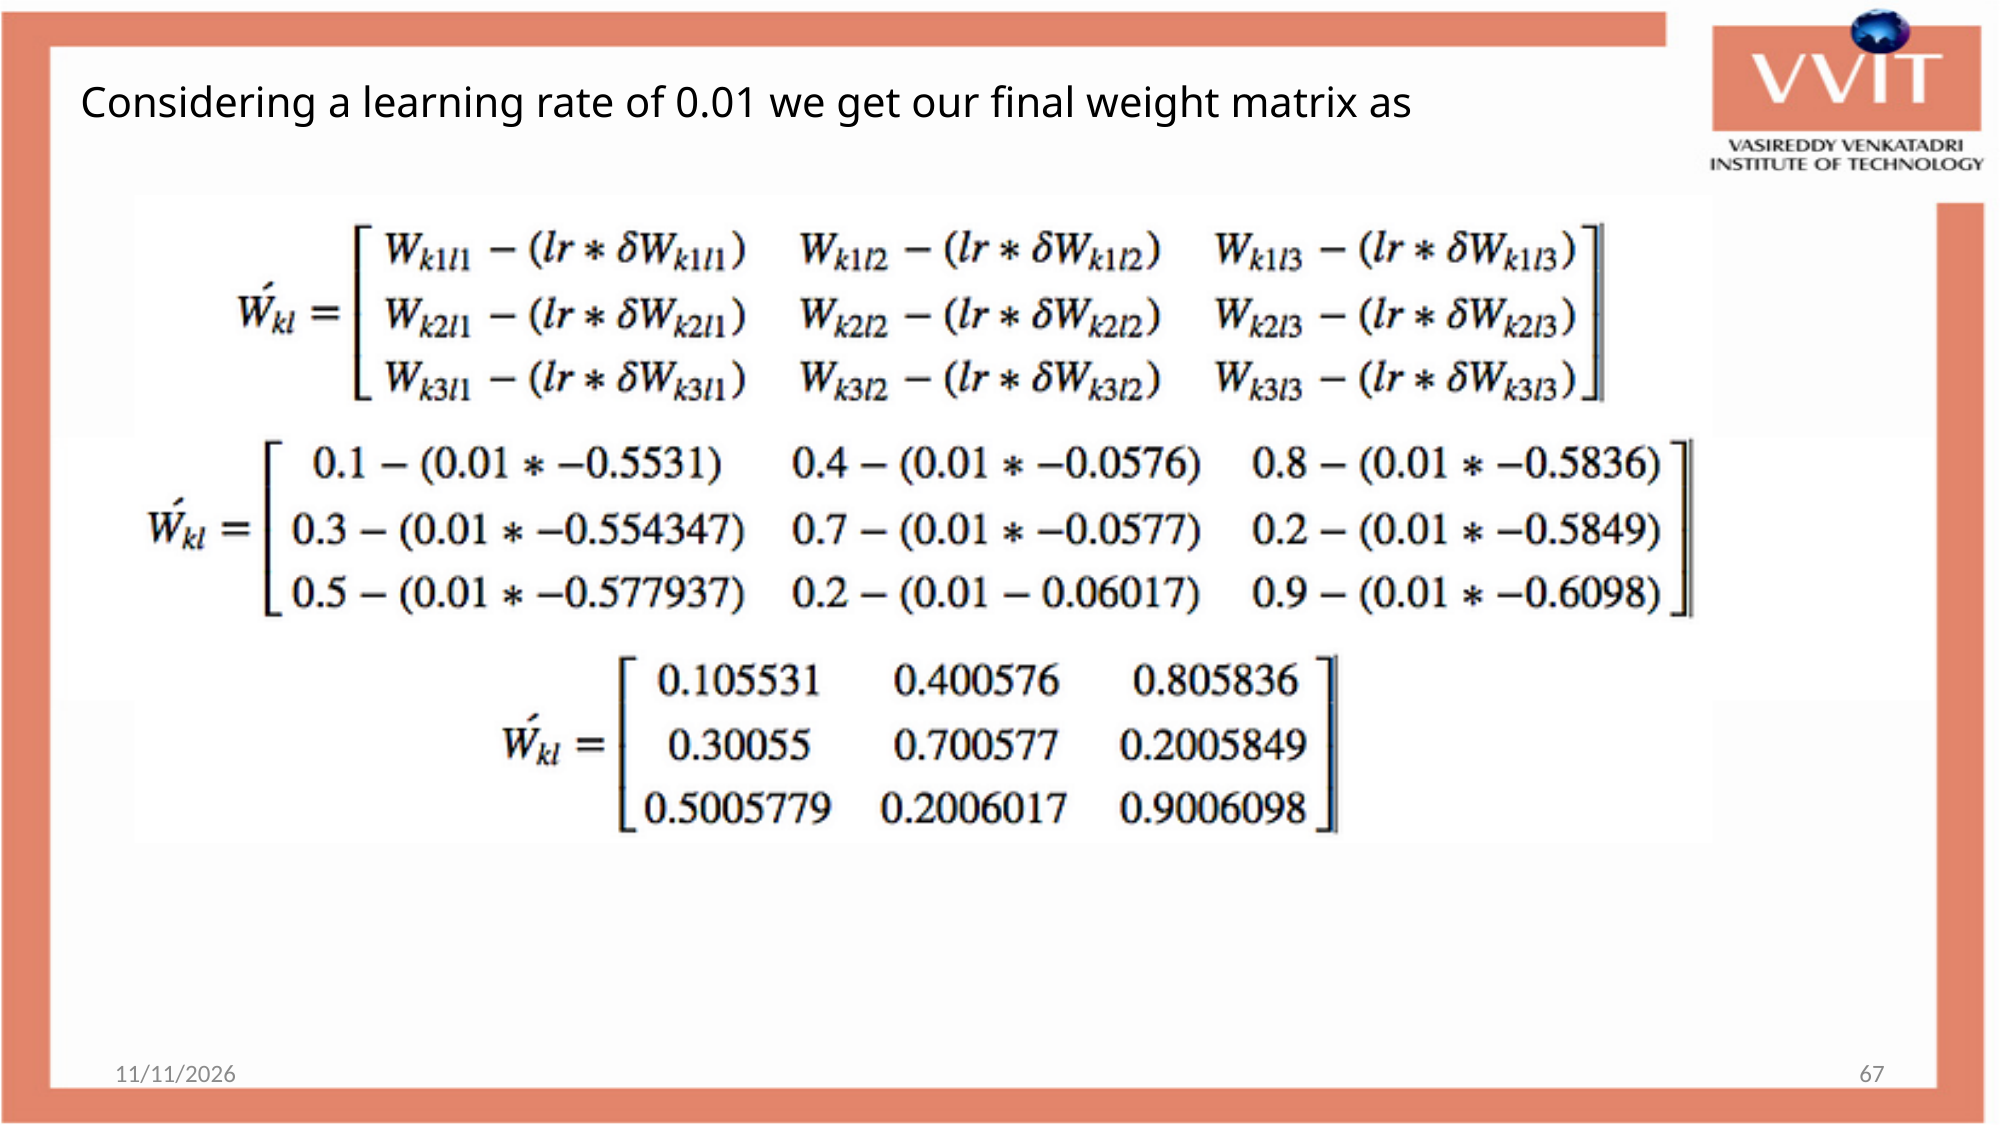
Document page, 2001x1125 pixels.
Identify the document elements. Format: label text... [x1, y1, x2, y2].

picture [0, 0, 2001, 1125]
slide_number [99, 1042, 567, 1103]
text_box Considering a learning rate of 0.01 we get our final weight matrix as [65, 68, 1695, 134]
slide_number 67 [1433, 1042, 1900, 1103]
